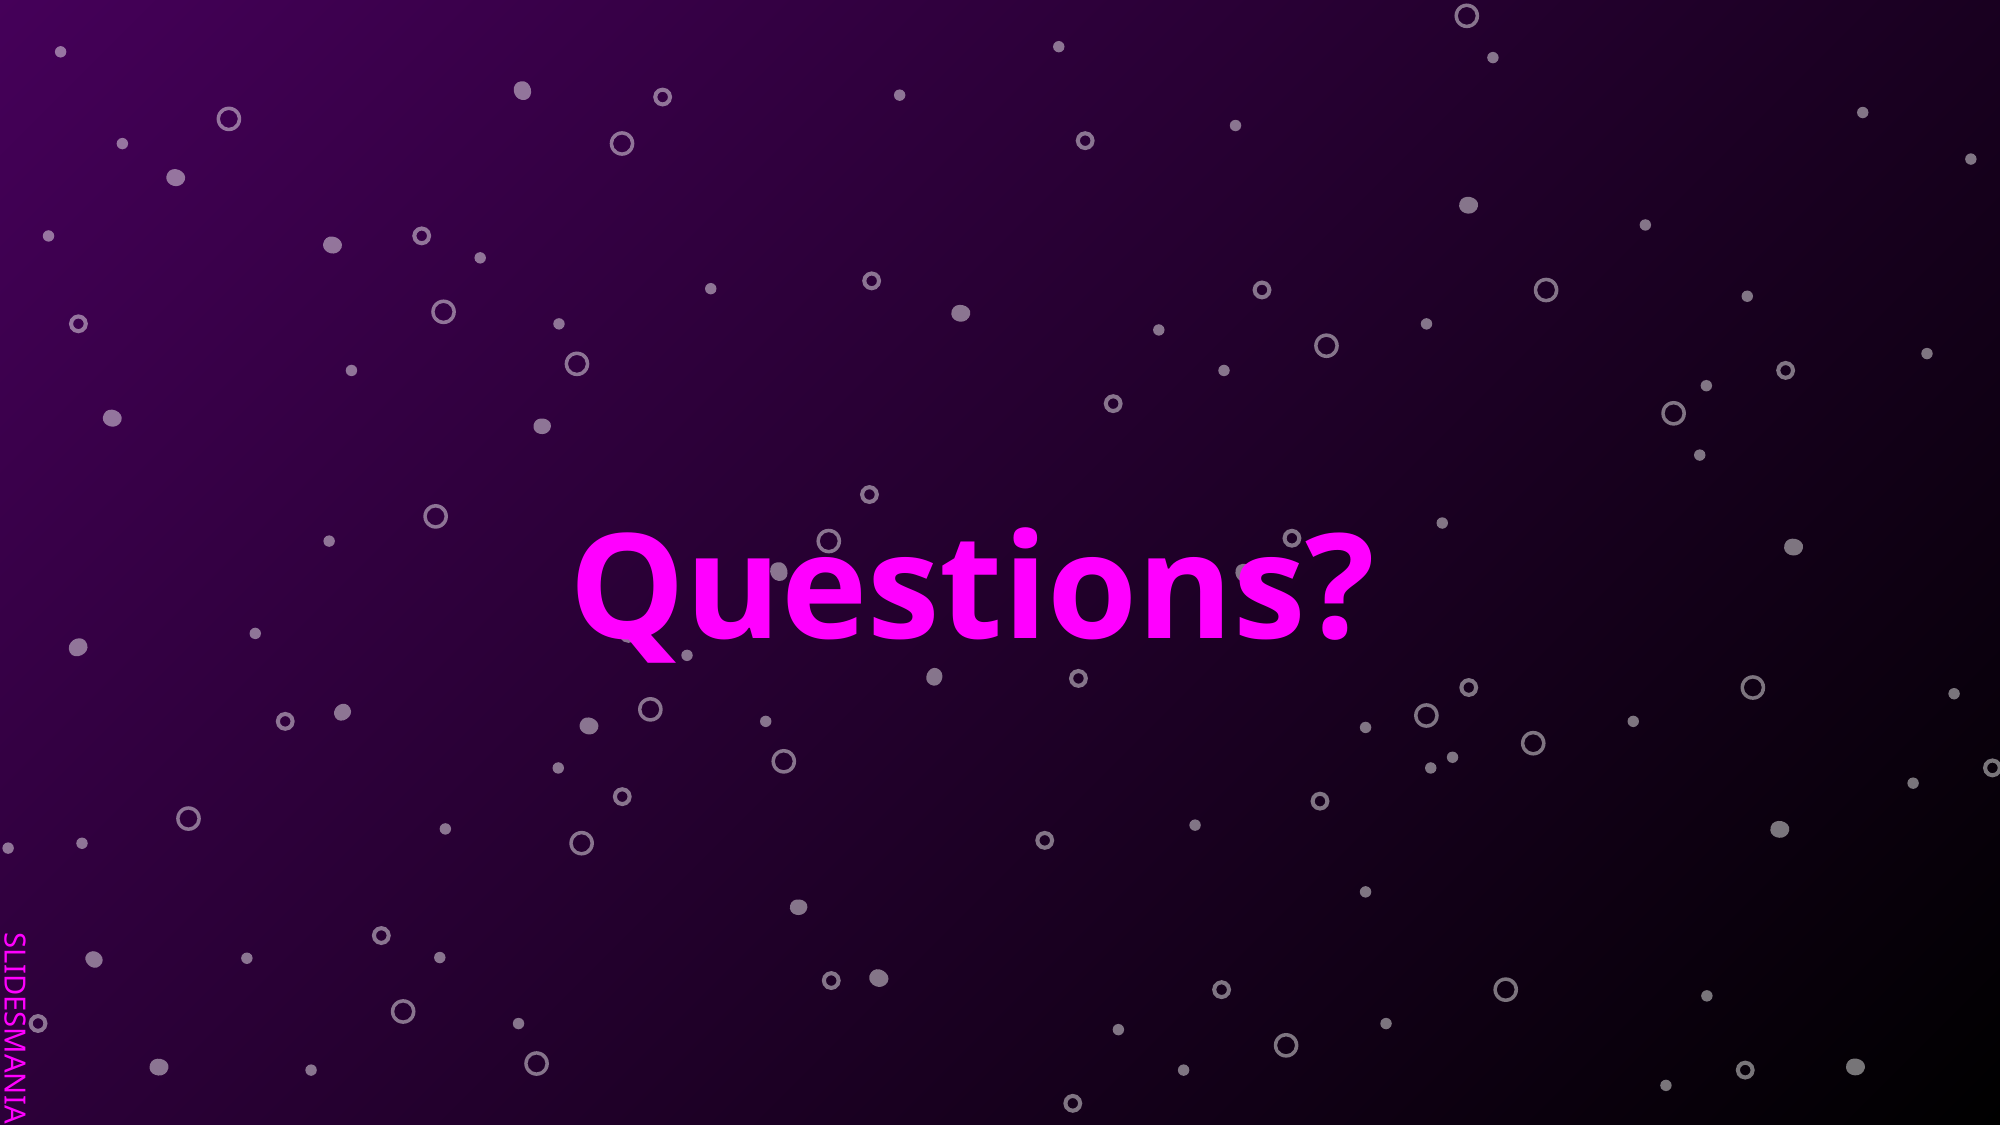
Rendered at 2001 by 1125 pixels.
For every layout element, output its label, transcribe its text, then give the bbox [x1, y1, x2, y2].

title Questions? [312, 472, 1634, 675]
